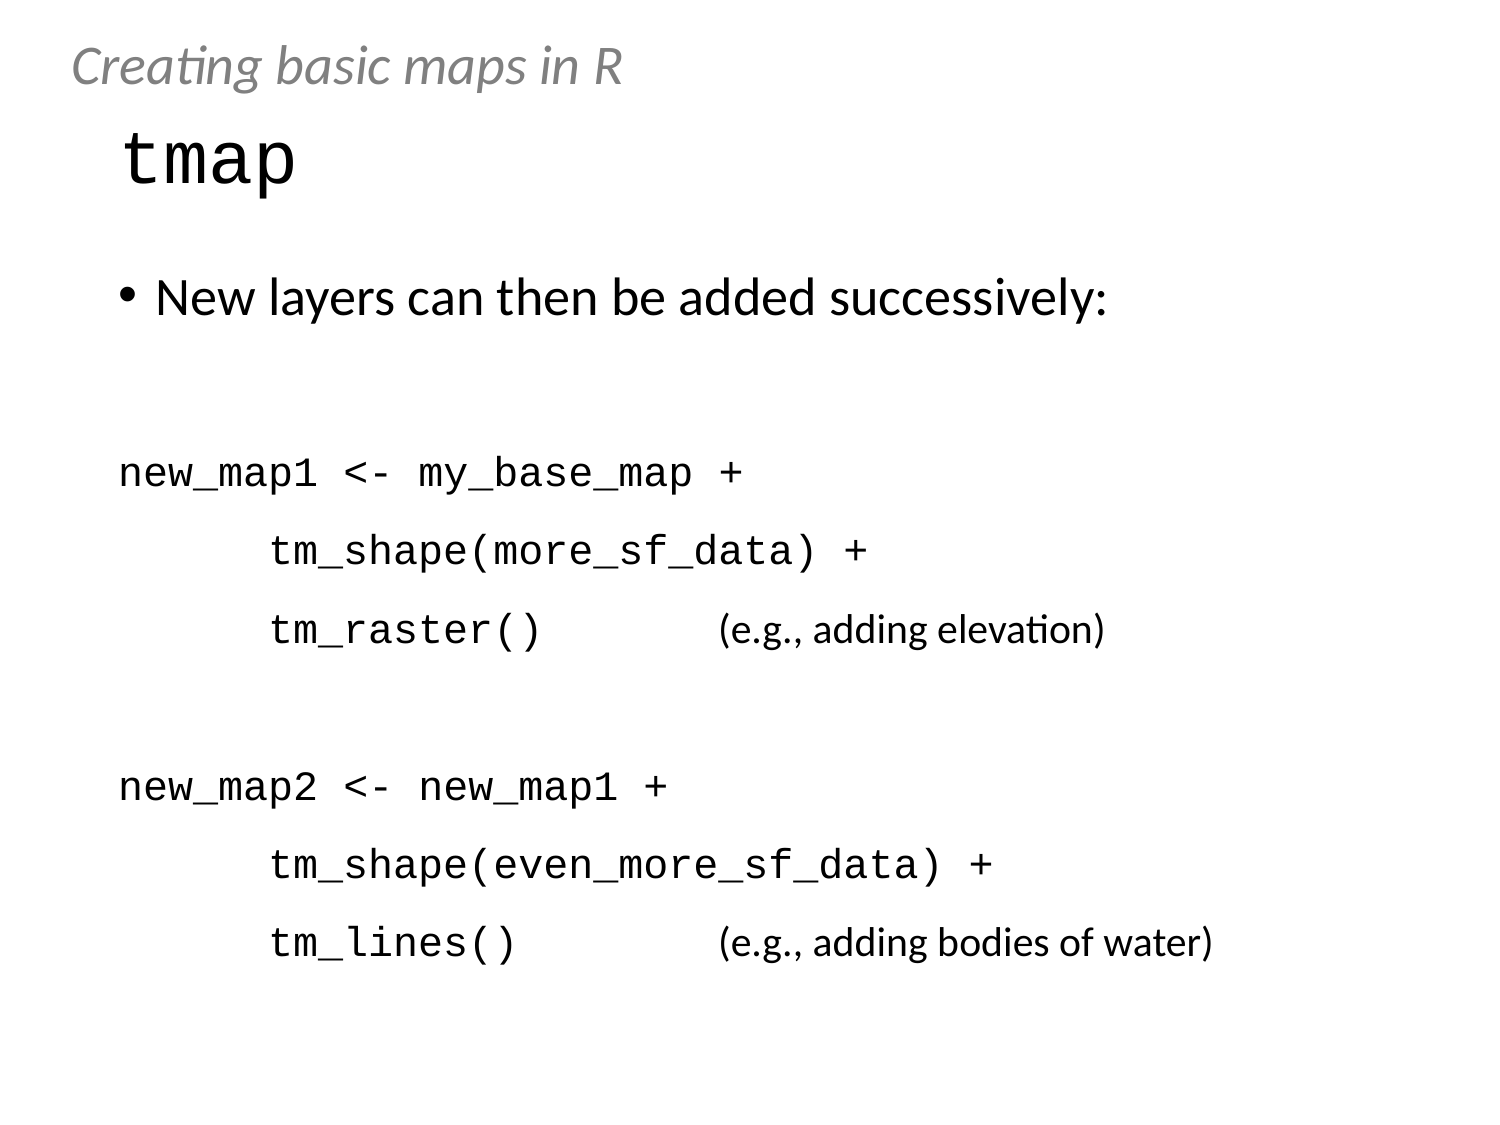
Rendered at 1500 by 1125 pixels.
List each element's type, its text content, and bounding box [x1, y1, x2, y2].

list New layers can then be added successively: new_map1 <- my_base_map + tm_shape(more_sf_data) + tm_raster() (e.g., adding elevation) new_map2 <- new_map1 + tm_shape(even_more_sf_data) + tm_lines() (e.g., adding bodies of water) [103, 244, 1397, 1014]
list Creating basic maps in R [56, 28, 642, 108]
title tmap [103, 73, 1397, 244]
